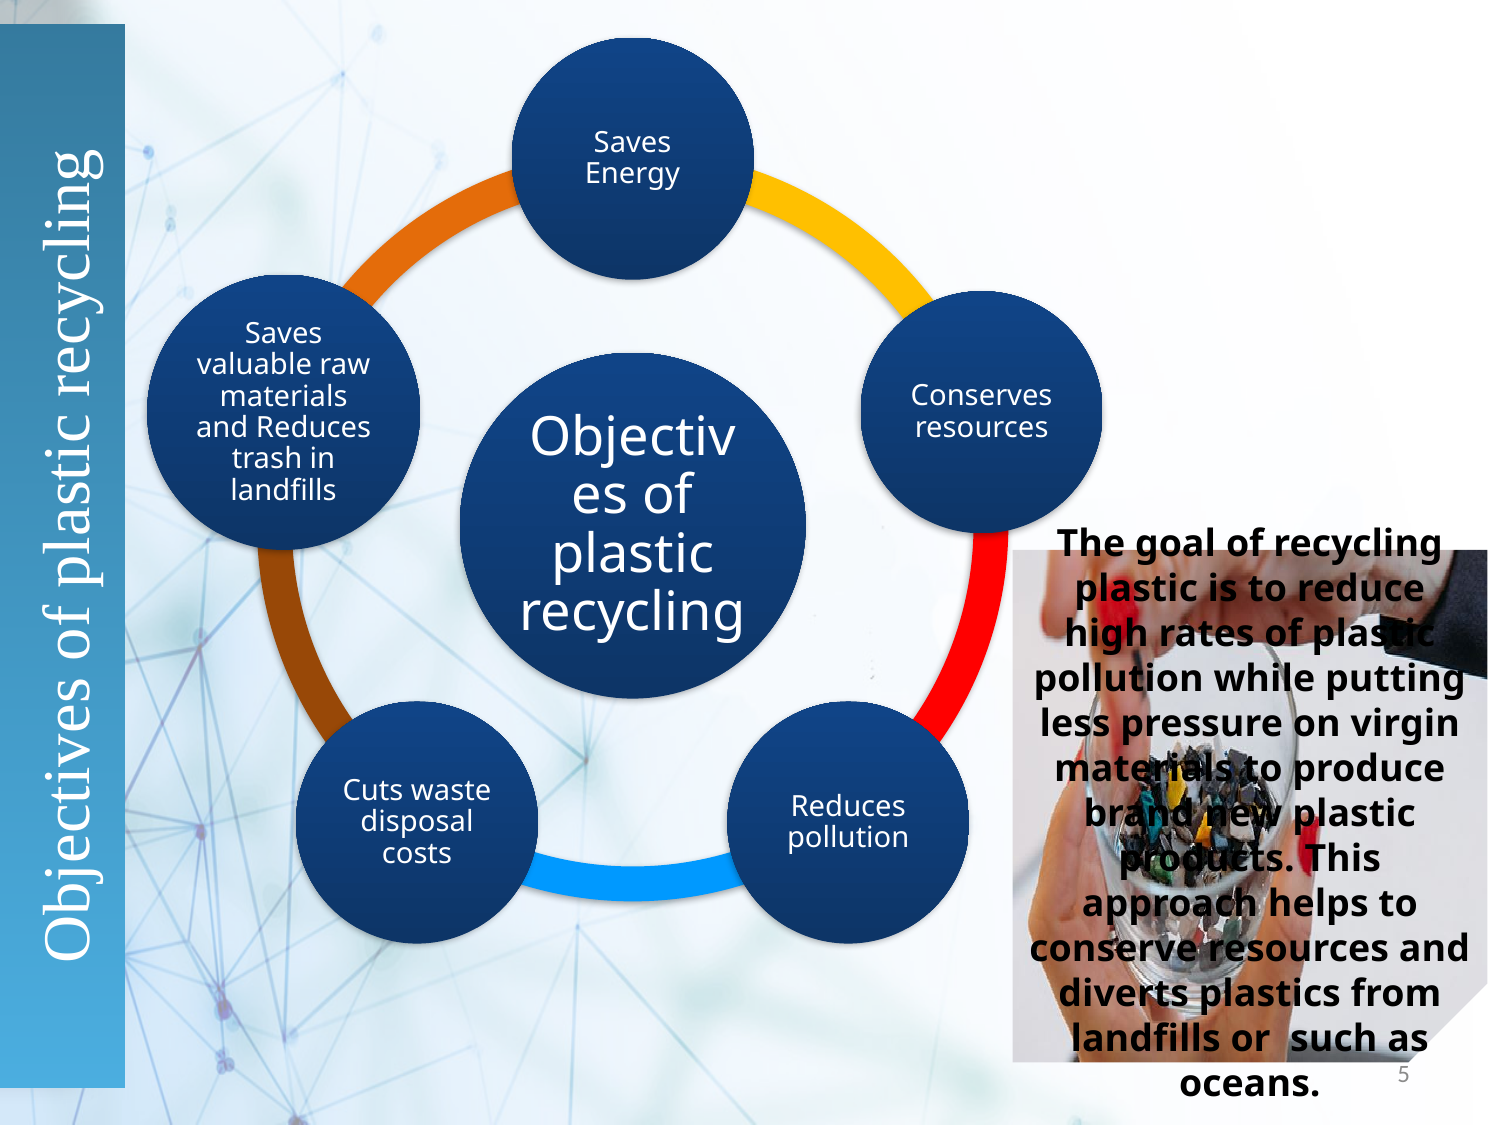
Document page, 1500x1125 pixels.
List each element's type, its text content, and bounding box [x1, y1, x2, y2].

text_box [74, 37, 1176, 951]
text_box The goal of recycling plastic is to reduce high rates of plastic pollution while putting less pressure on virgin materials to produce brand new plastic products. This approach helps to conserve resources and diverts plastics from landfills or such as oceans. [1010, 547, 1490, 1065]
text_box Objectives of plastic recycling [0, 23, 127, 1089]
slide_number 5 [1074, 1042, 1425, 1103]
